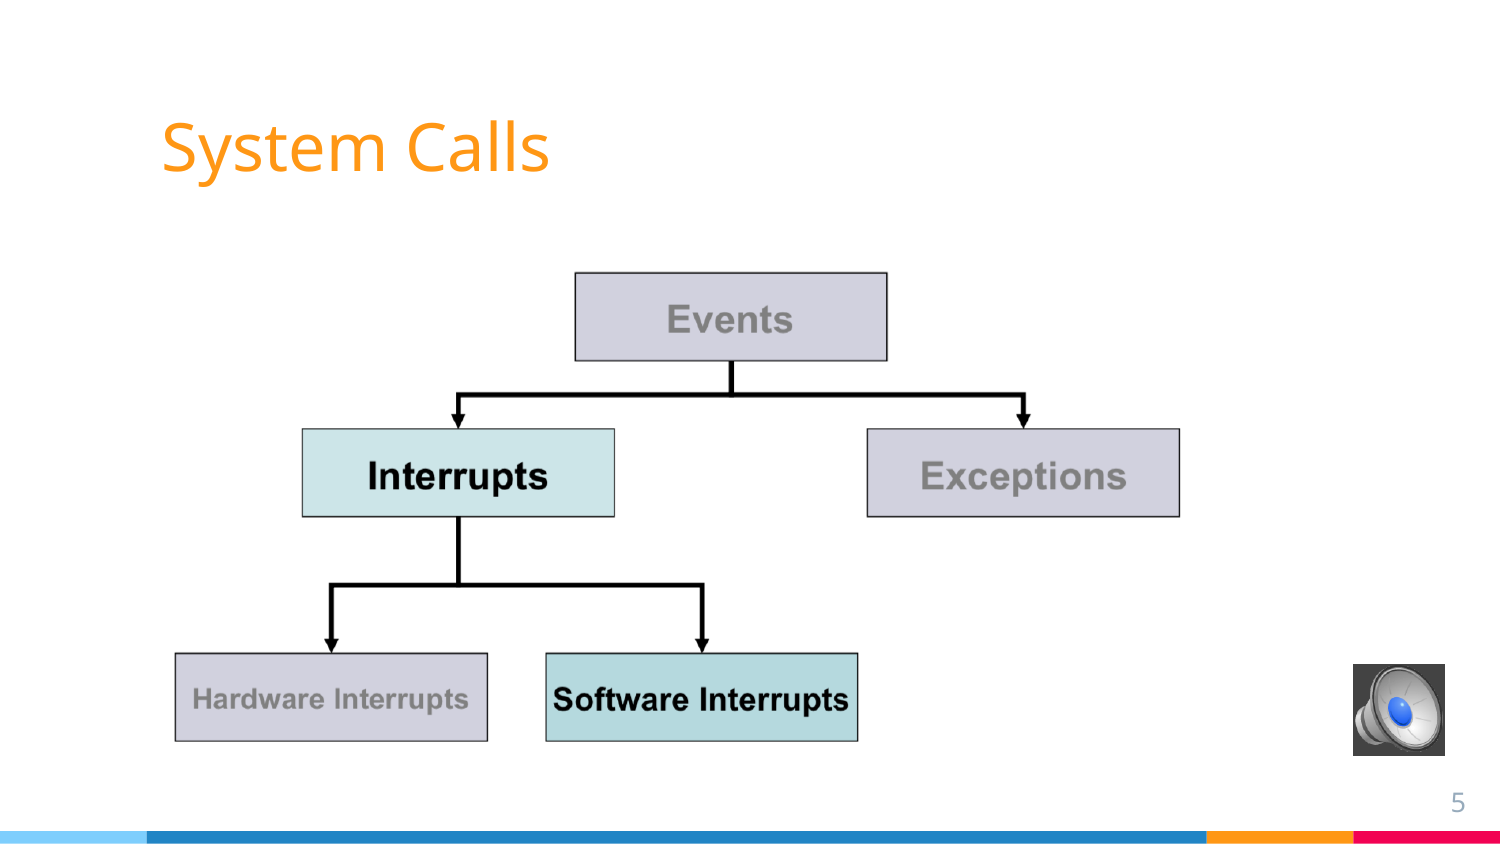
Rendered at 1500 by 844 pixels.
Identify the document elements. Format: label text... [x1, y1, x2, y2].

picture [1351, 663, 1446, 758]
title System Calls [146, 58, 1208, 200]
picture [163, 199, 1191, 758]
slide_number 5 [1433, 769, 1482, 835]
